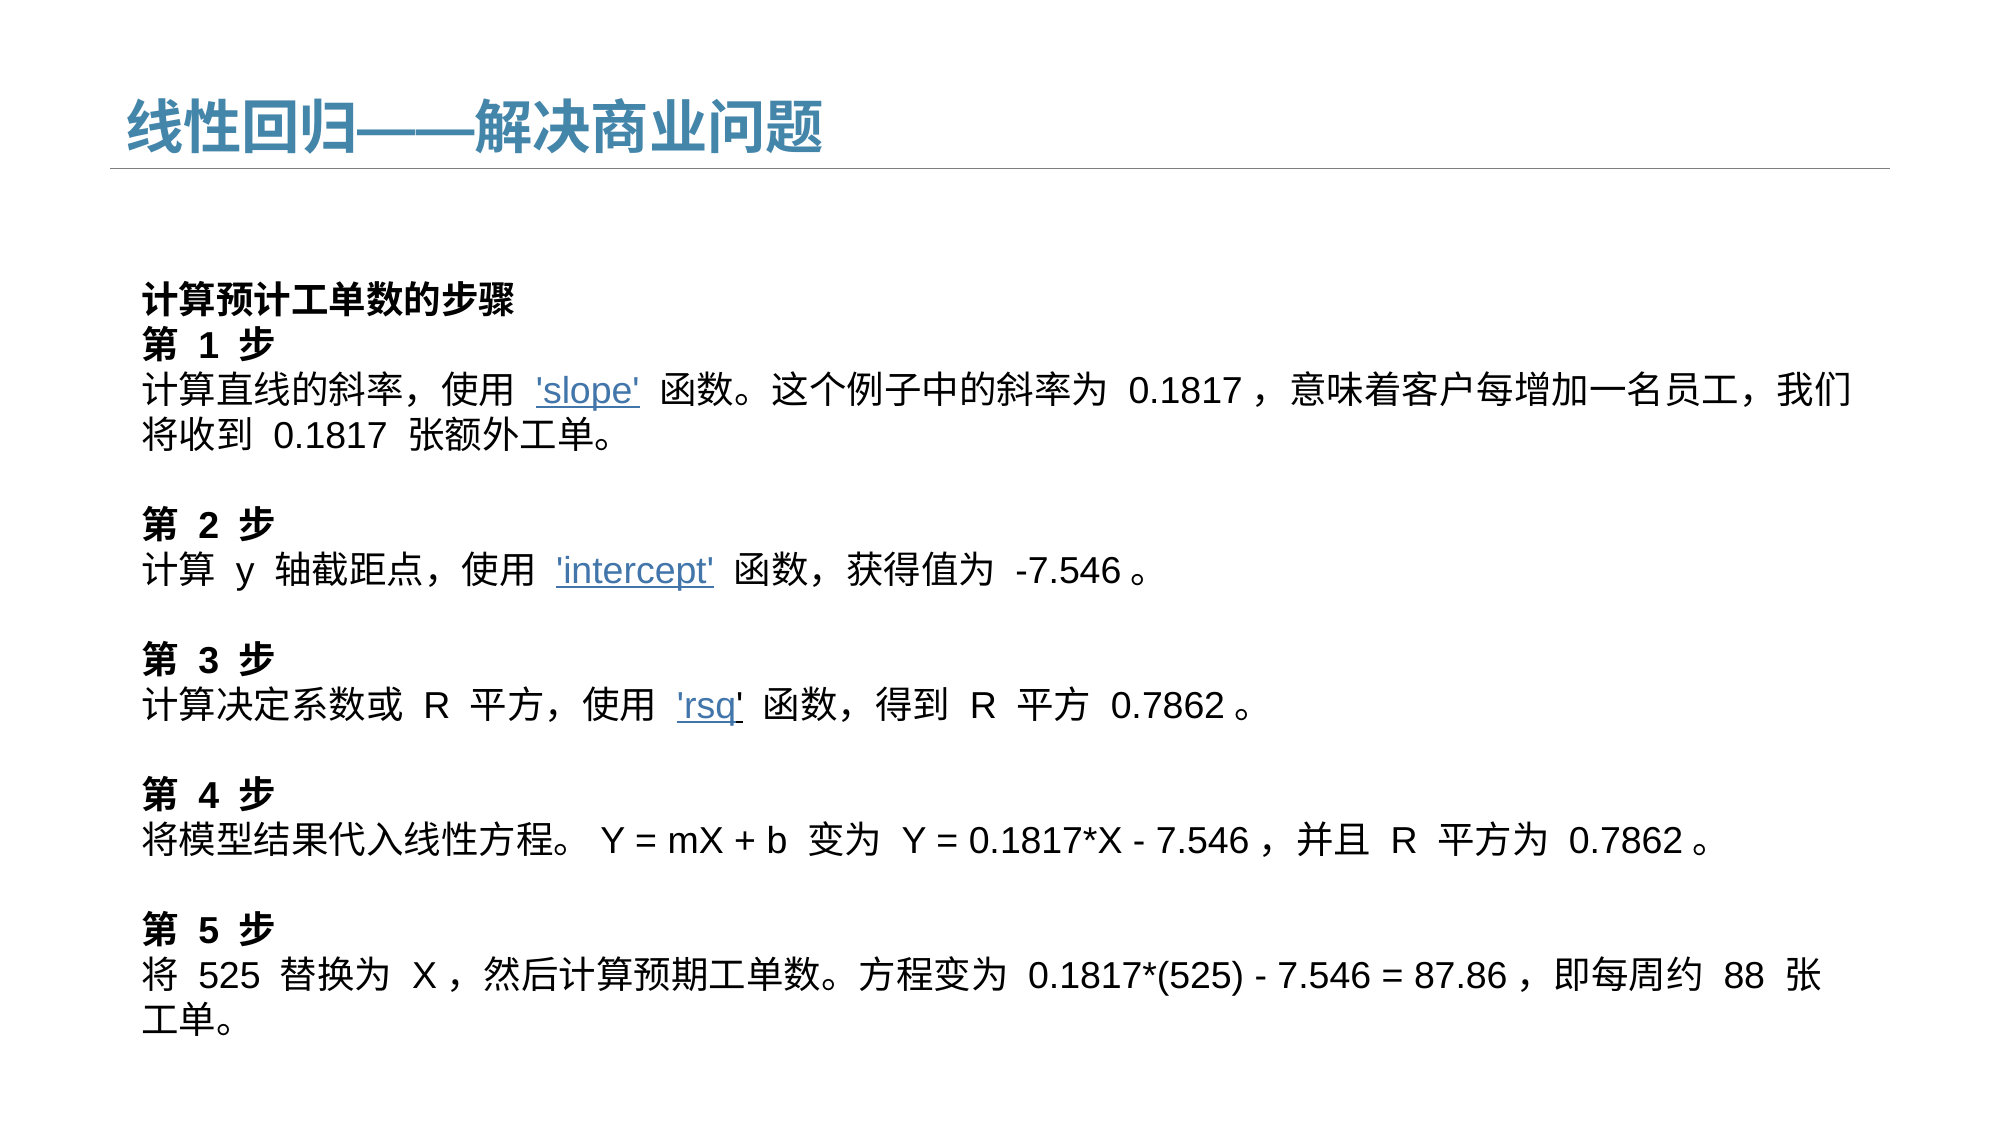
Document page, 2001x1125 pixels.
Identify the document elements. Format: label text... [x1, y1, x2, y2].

text_box 计算预计工单数的步骤 第 1 步 计算直线的斜率，使用 'slope' 函数。这个例子中的斜率为 0.1817，意味着客户每增加一名员工，我们将收到 0.1817 张额外工单。 第 2 步 计算 y 轴截距点，使用 'intercept' 函数，获得值为 -7.546。 第 3 步 计算决定系数或 R 平方，使用 'rsq' 函数，得到 R 平方 0.7862。 第 4 步 将模型结果代入线性方程。Y = mX + b 变为 Y = 0.1817*X - 7.546，并且 R 平方为 0.7862。 第 5 步 将 525 替换为 X，然后计算预期工单数。方程变为 0.1817*(525) - 7.546 = 87.86，即每周约 88 张工单。 [126, 268, 1873, 1049]
title 线性回归——解决商业问题 [109, 0, 1890, 169]
